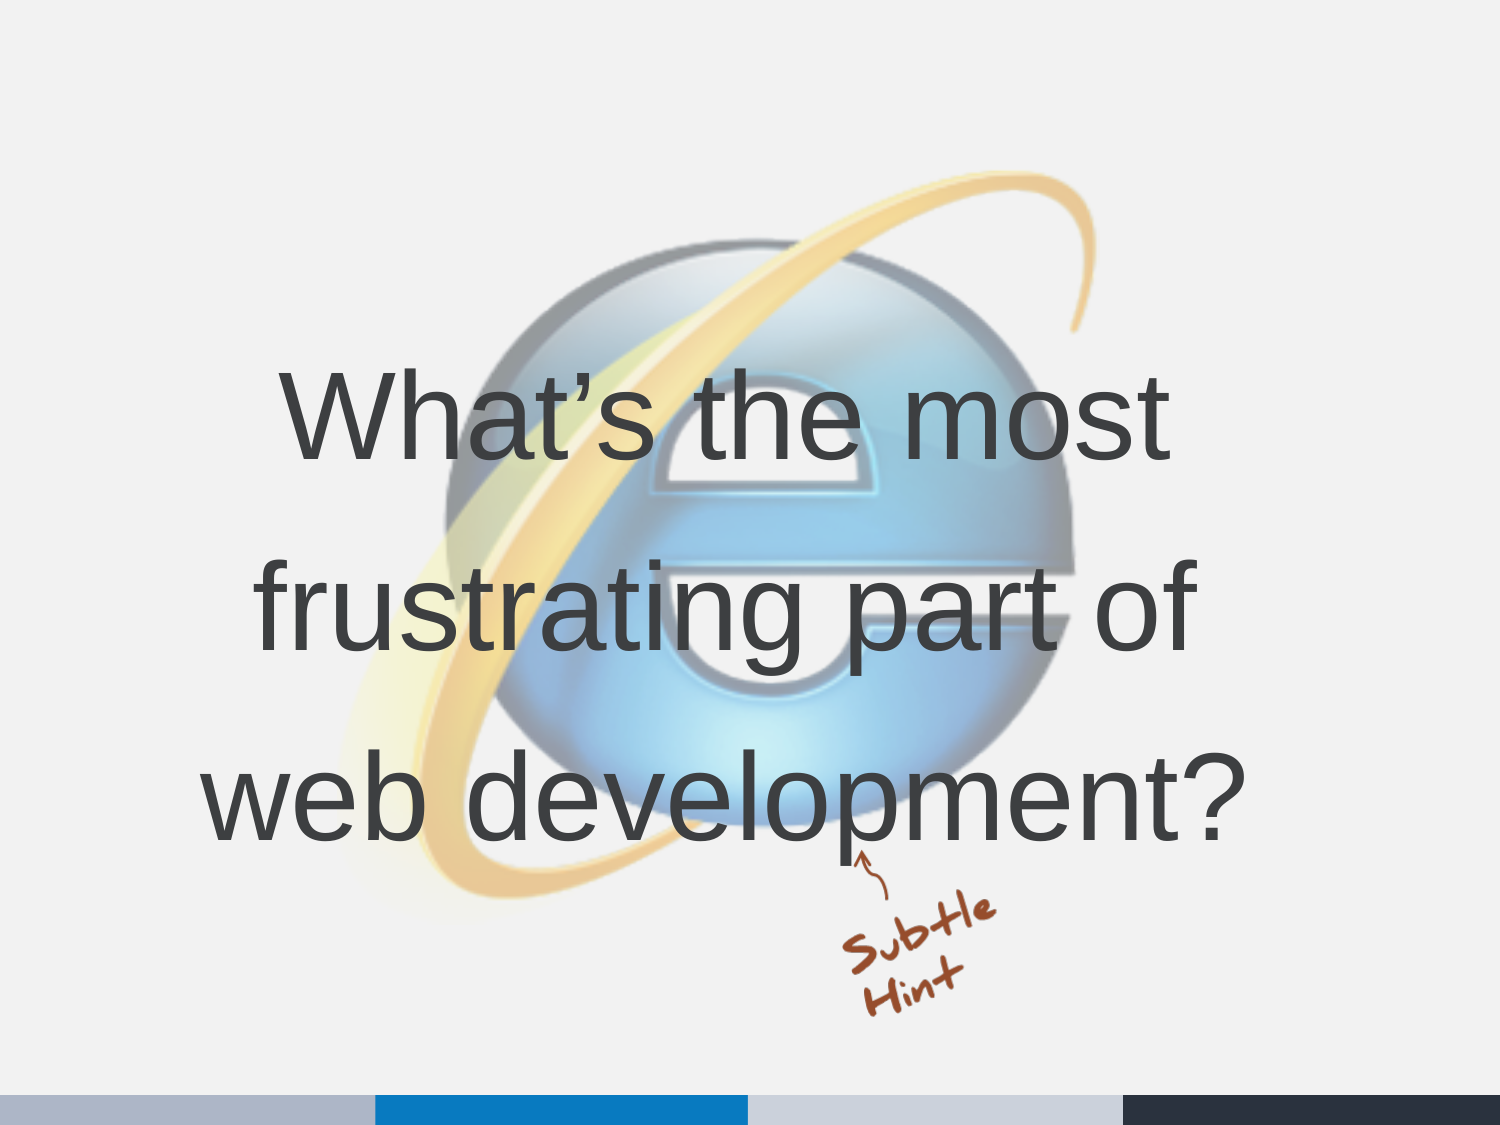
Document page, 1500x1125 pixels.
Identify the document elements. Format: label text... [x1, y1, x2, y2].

list What’s the most frustrating part of web development? [1154, 312, 1288, 850]
list What’s the most frustrating part of web development? [162, 312, 337, 850]
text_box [337, 162, 1154, 1073]
